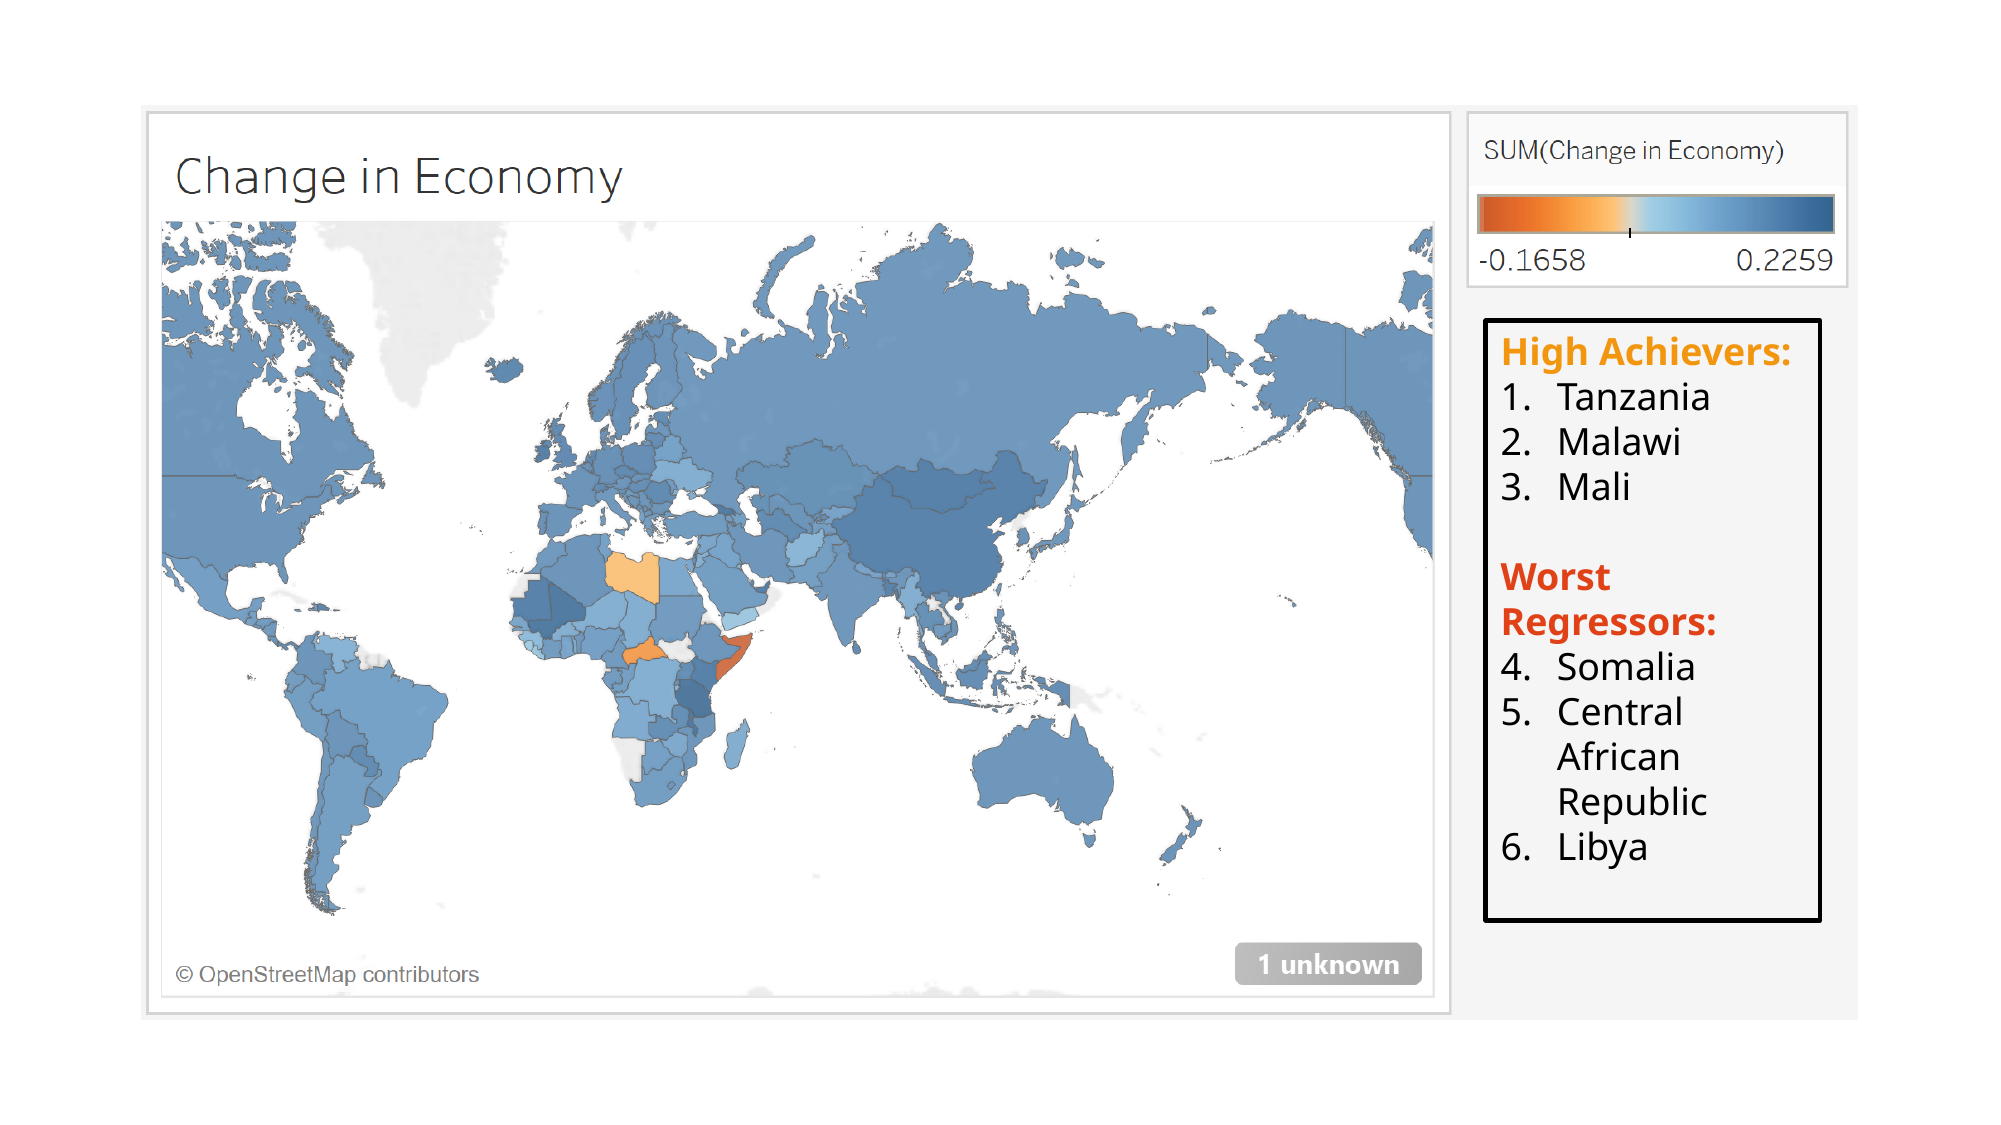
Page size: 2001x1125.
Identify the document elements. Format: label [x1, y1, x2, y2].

list [141, 105, 1859, 1020]
